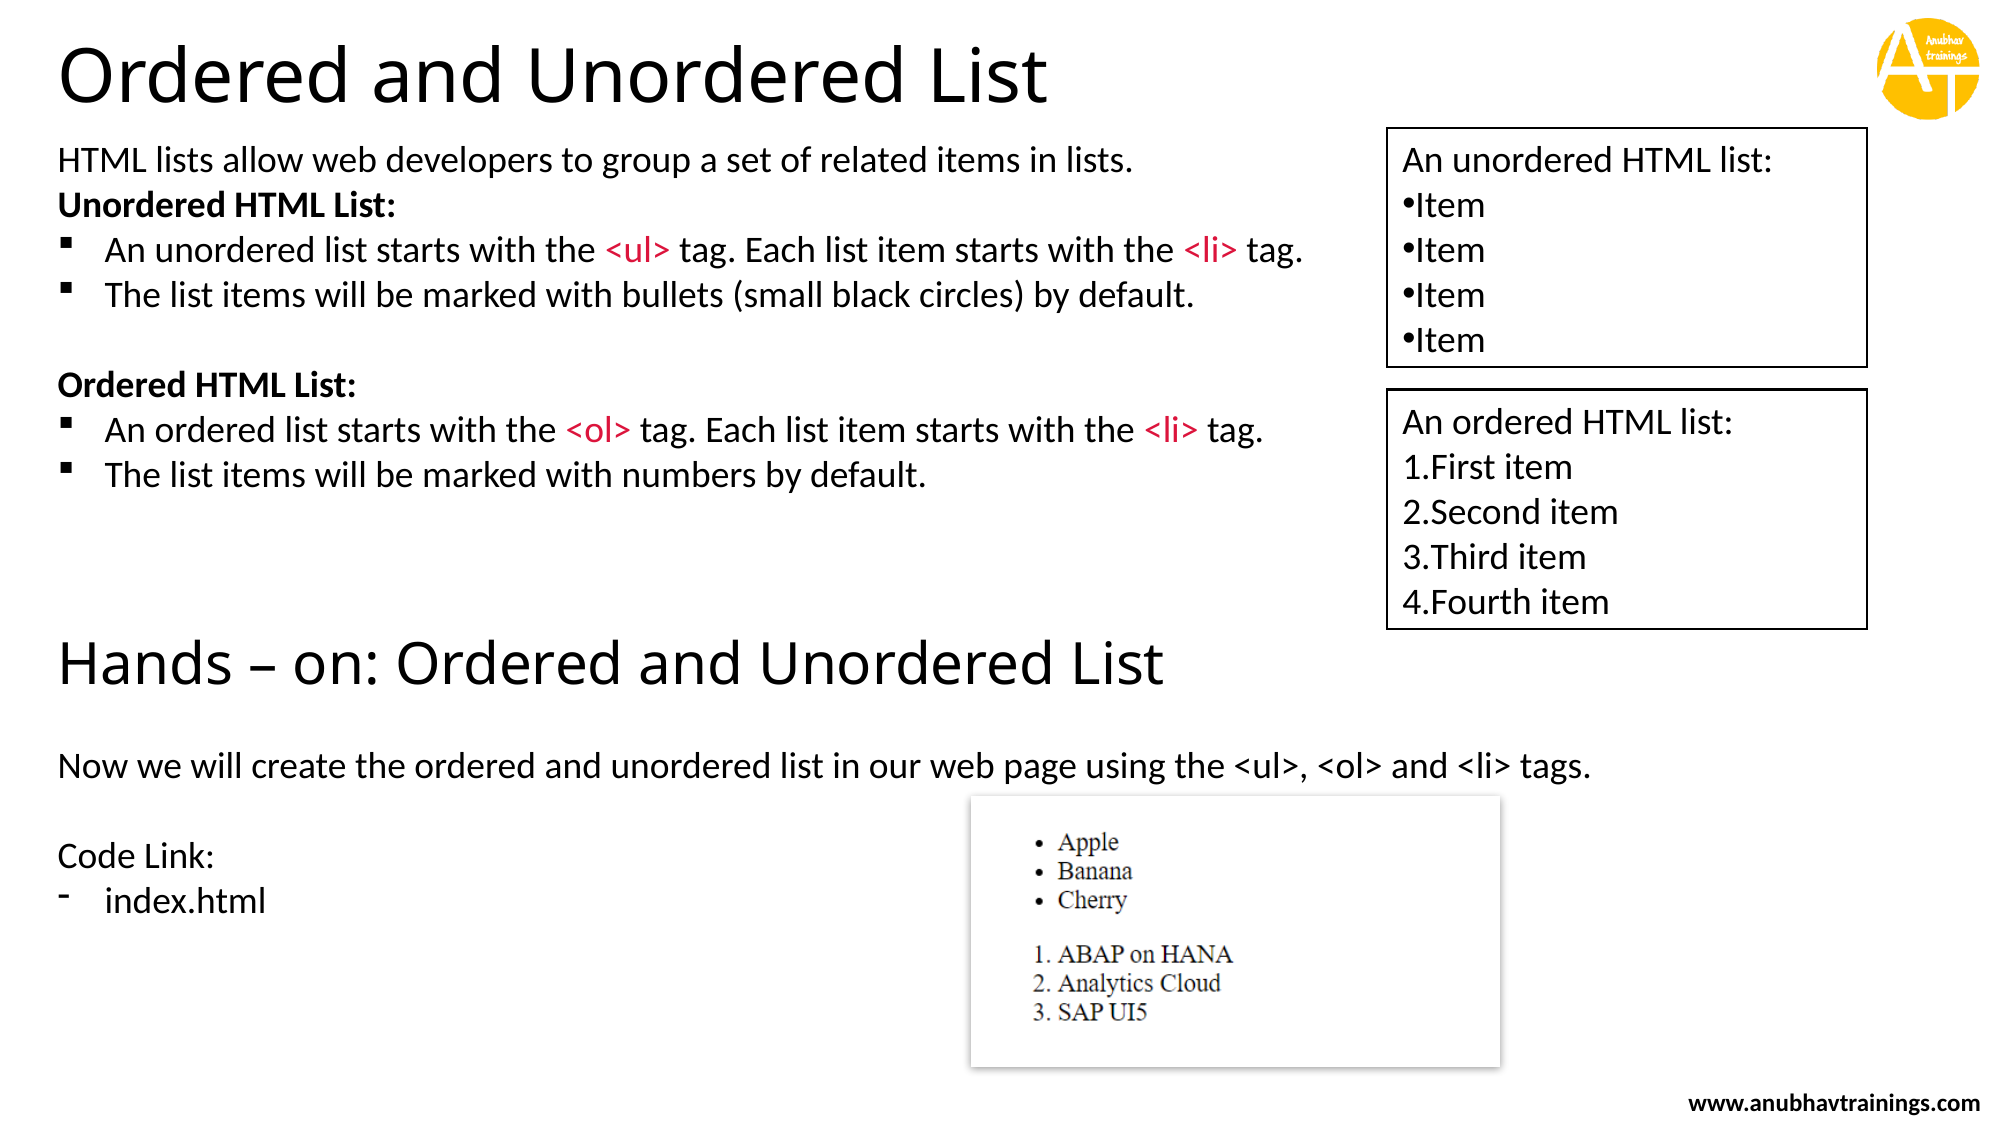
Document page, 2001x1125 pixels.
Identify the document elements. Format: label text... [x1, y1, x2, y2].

footer www.anubhavtrainings.com [1669, 1089, 2000, 1114]
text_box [1387, 127, 1867, 623]
text_box Ordered and Unordered List [42, 30, 1866, 128]
picture [985, 810, 1485, 1053]
text_box HTML lists allow web developers to group a set of related items in lists. Unordered HTML List: An unordered list starts with the <ul> tag. Each list item starts with the <li> tag. The list items will be marked with bullets (small black circles) by default. Ordered HTML List: An ordered list starts with the <ol> tag. Each list item starts with the <li> tag. The list items will be marked with numbers by default. [42, 127, 1332, 503]
text_box Hands – on: Ordered and Unordered List Now we will create the ordered and unordered list in our web page using the <ul>, <ol> and <li> tags. Code Link: index.html [42, 618, 1874, 929]
picture [1866, 11, 1985, 128]
